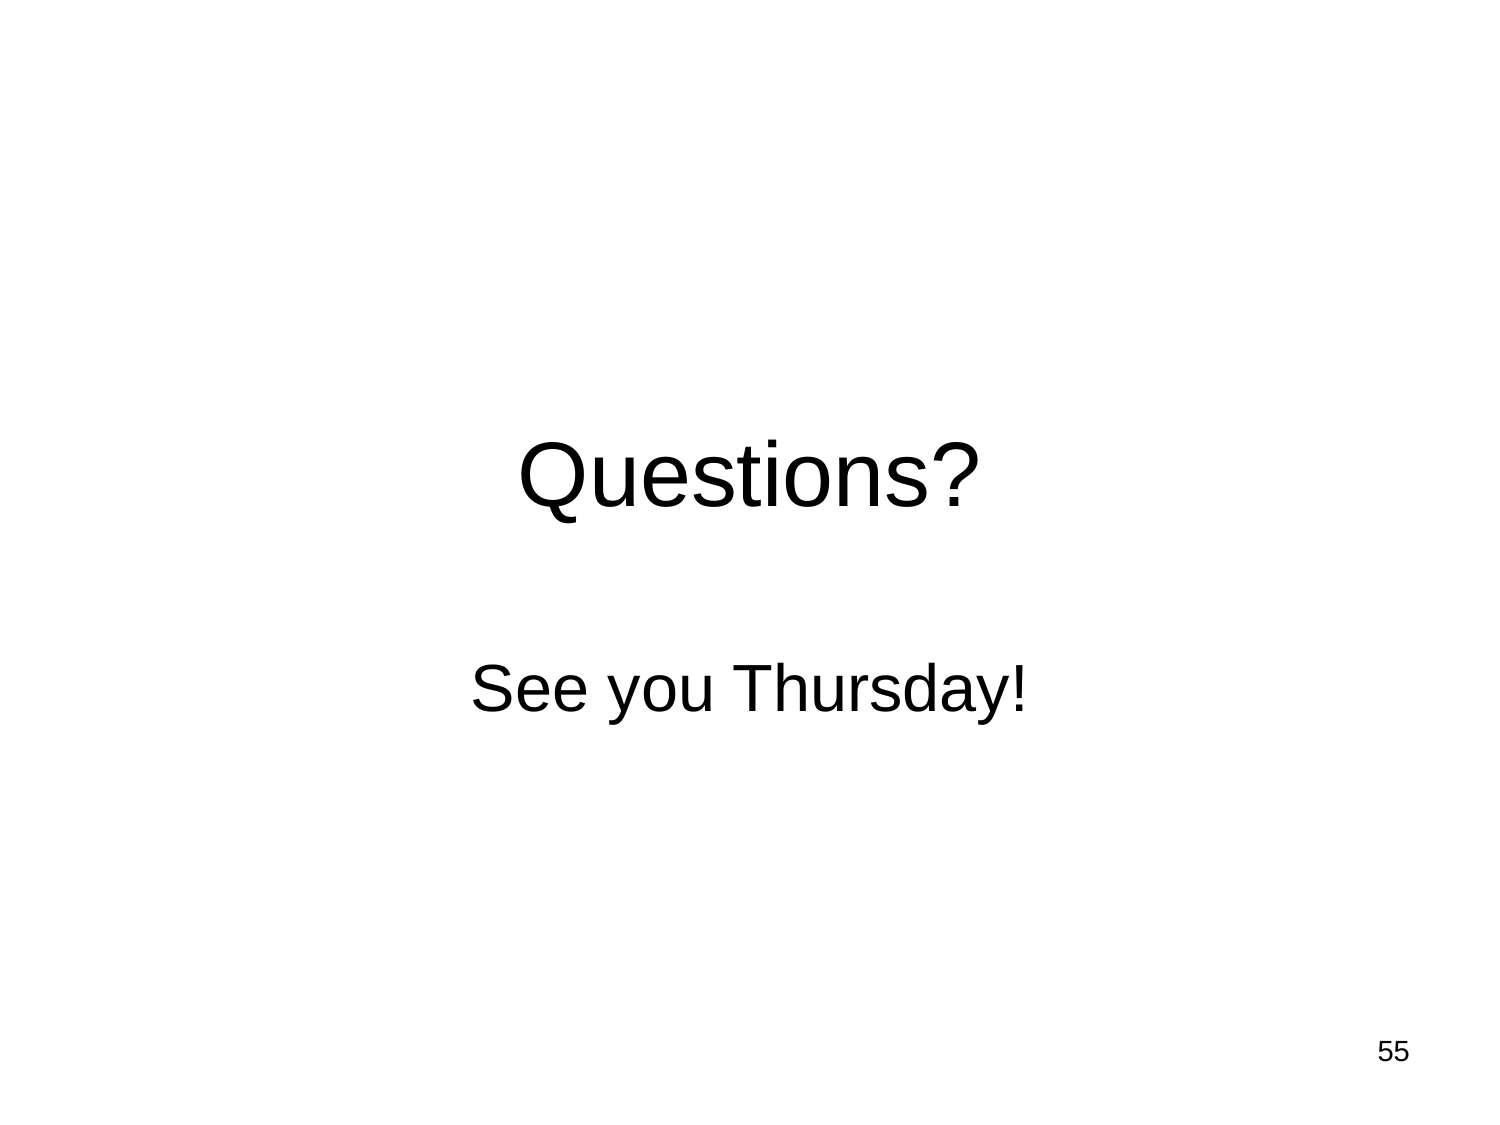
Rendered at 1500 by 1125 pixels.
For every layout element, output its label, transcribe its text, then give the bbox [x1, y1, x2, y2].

subtitle See you Thursday! [224, 637, 1276, 926]
title Questions? [112, 349, 1388, 591]
slide_number 55 [1074, 1024, 1426, 1103]
